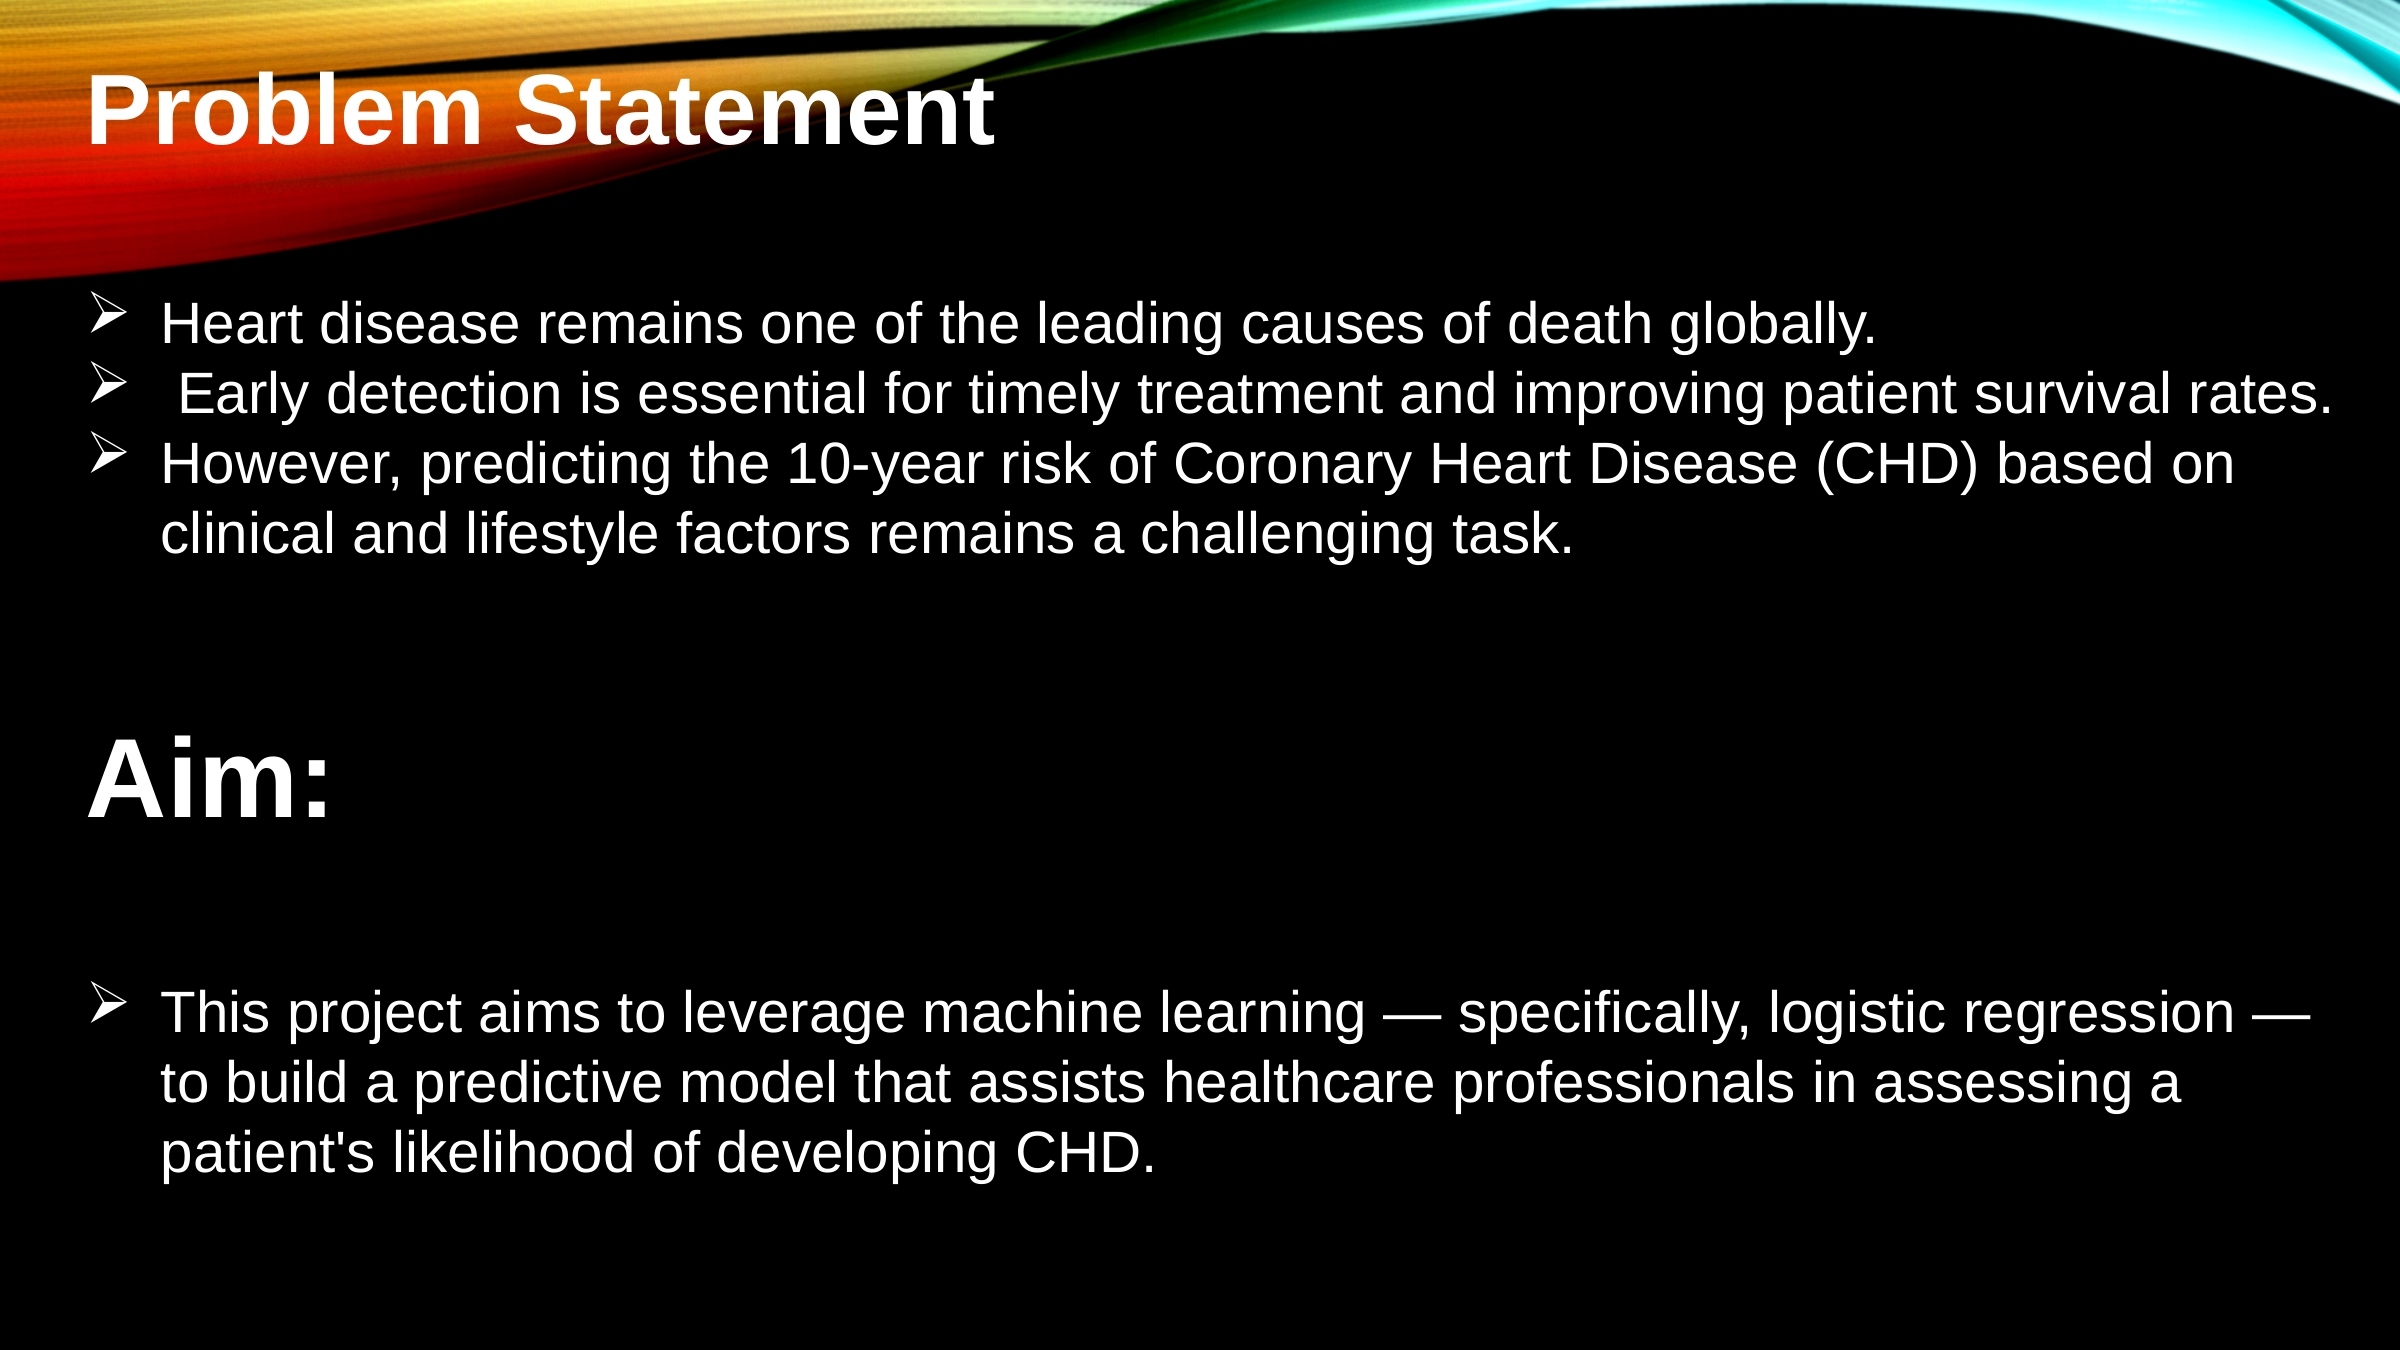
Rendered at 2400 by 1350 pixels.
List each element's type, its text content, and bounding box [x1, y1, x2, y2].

picture [0, 0, 2400, 284]
text_box Problem Statement Heart disease remains one of the leading causes of death globally. Early detection is essential for timely treatment and improving patient survival rates. However, predicting the 10-year risk of Coronary Heart Disease (CHD) based on clinical and lifestyle factors remains a challenging task. Aim: This project aims to leverage machine learning — specifically, logistic regression — to build a predictive model that assists healthcare professionals in assessing a patient's likelihood of developing CHD. [70, 37, 2369, 1192]
